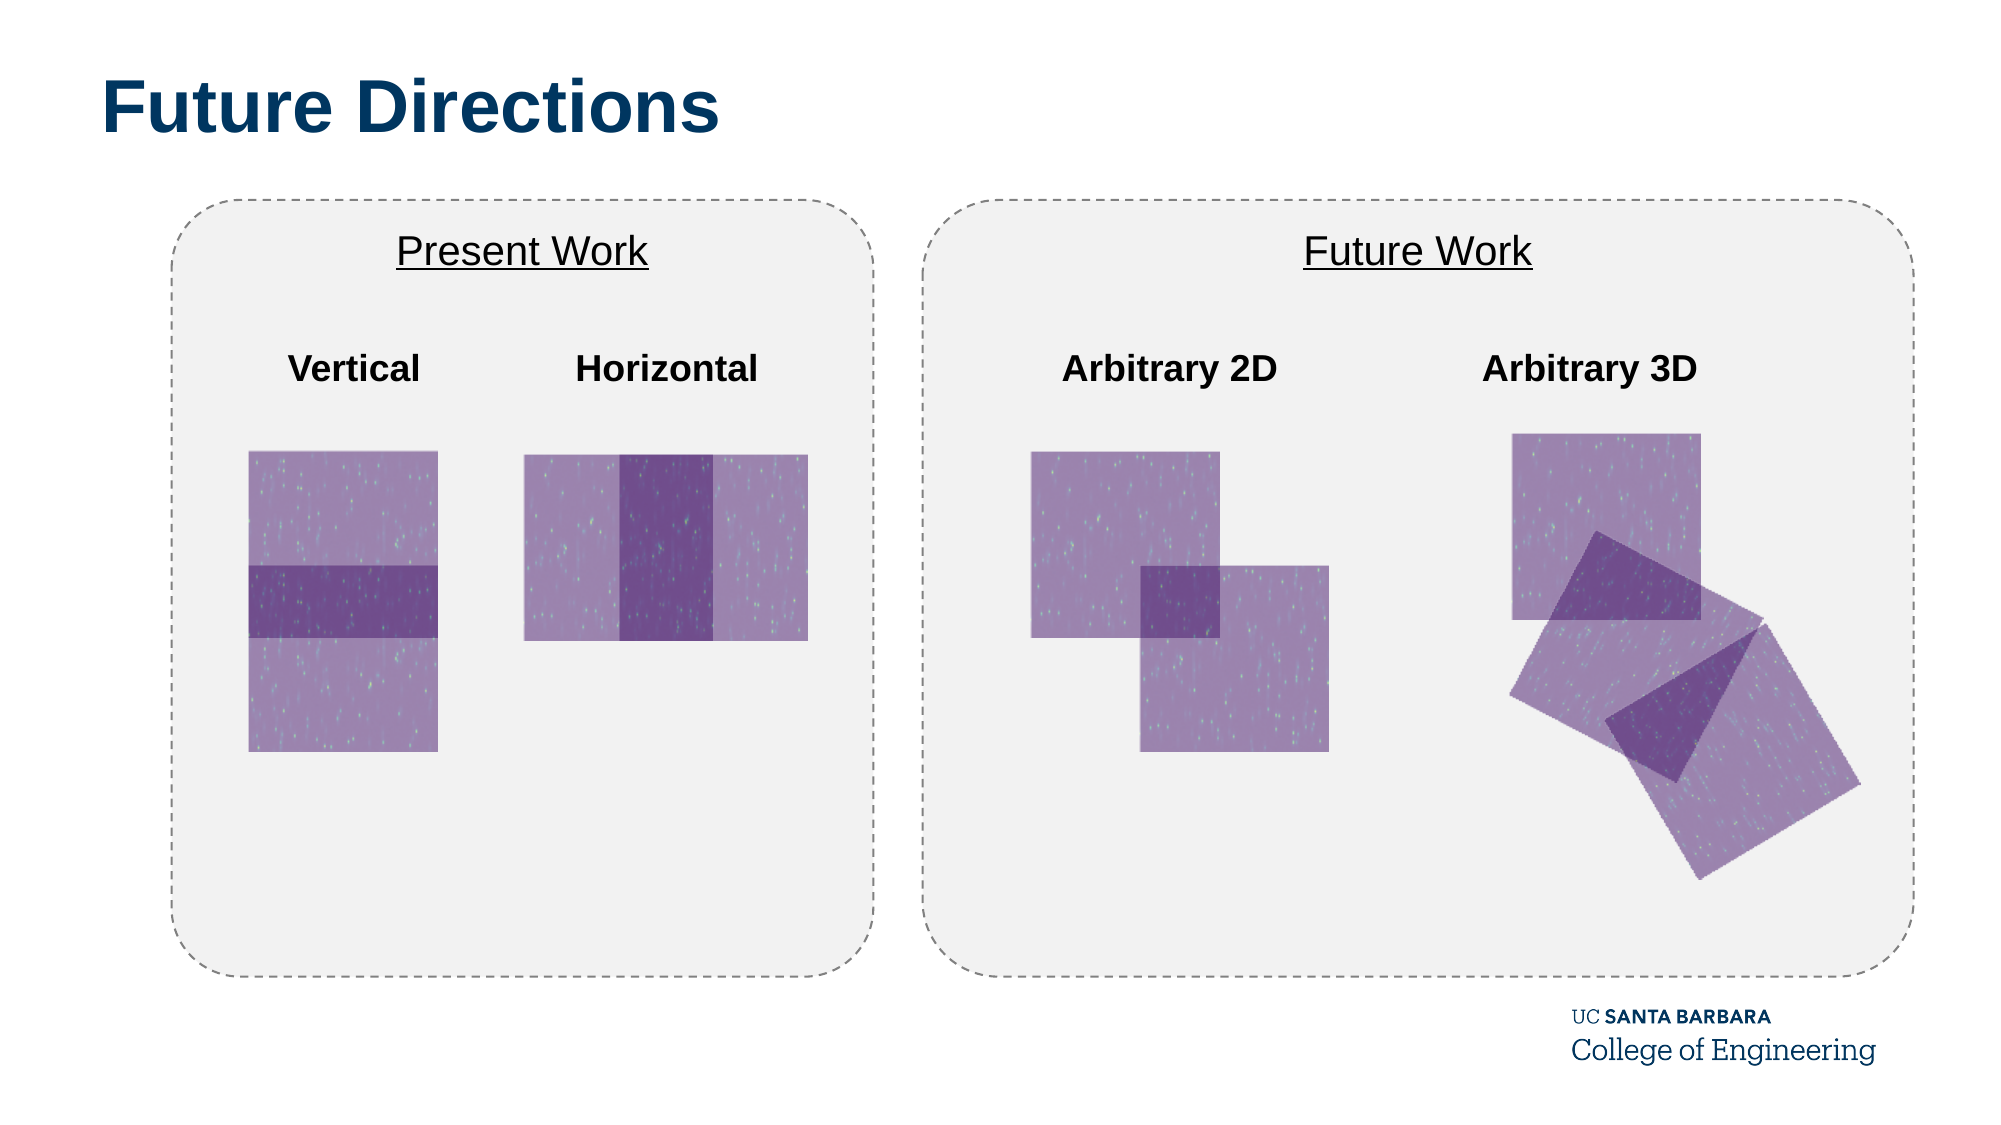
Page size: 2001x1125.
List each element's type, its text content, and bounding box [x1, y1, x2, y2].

picture [249, 449, 436, 753]
text_box Horizontal [560, 336, 774, 396]
title Future Directions [86, 59, 1914, 158]
text_box Present Work [381, 216, 664, 282]
picture [1031, 449, 1327, 753]
picture [524, 452, 807, 642]
text_box Vertical [272, 336, 436, 396]
picture [1512, 431, 1826, 846]
text_box Future Work [1288, 216, 1548, 282]
picture [1571, 1009, 1876, 1067]
text_box [170, 198, 875, 978]
text_box [921, 198, 1915, 978]
